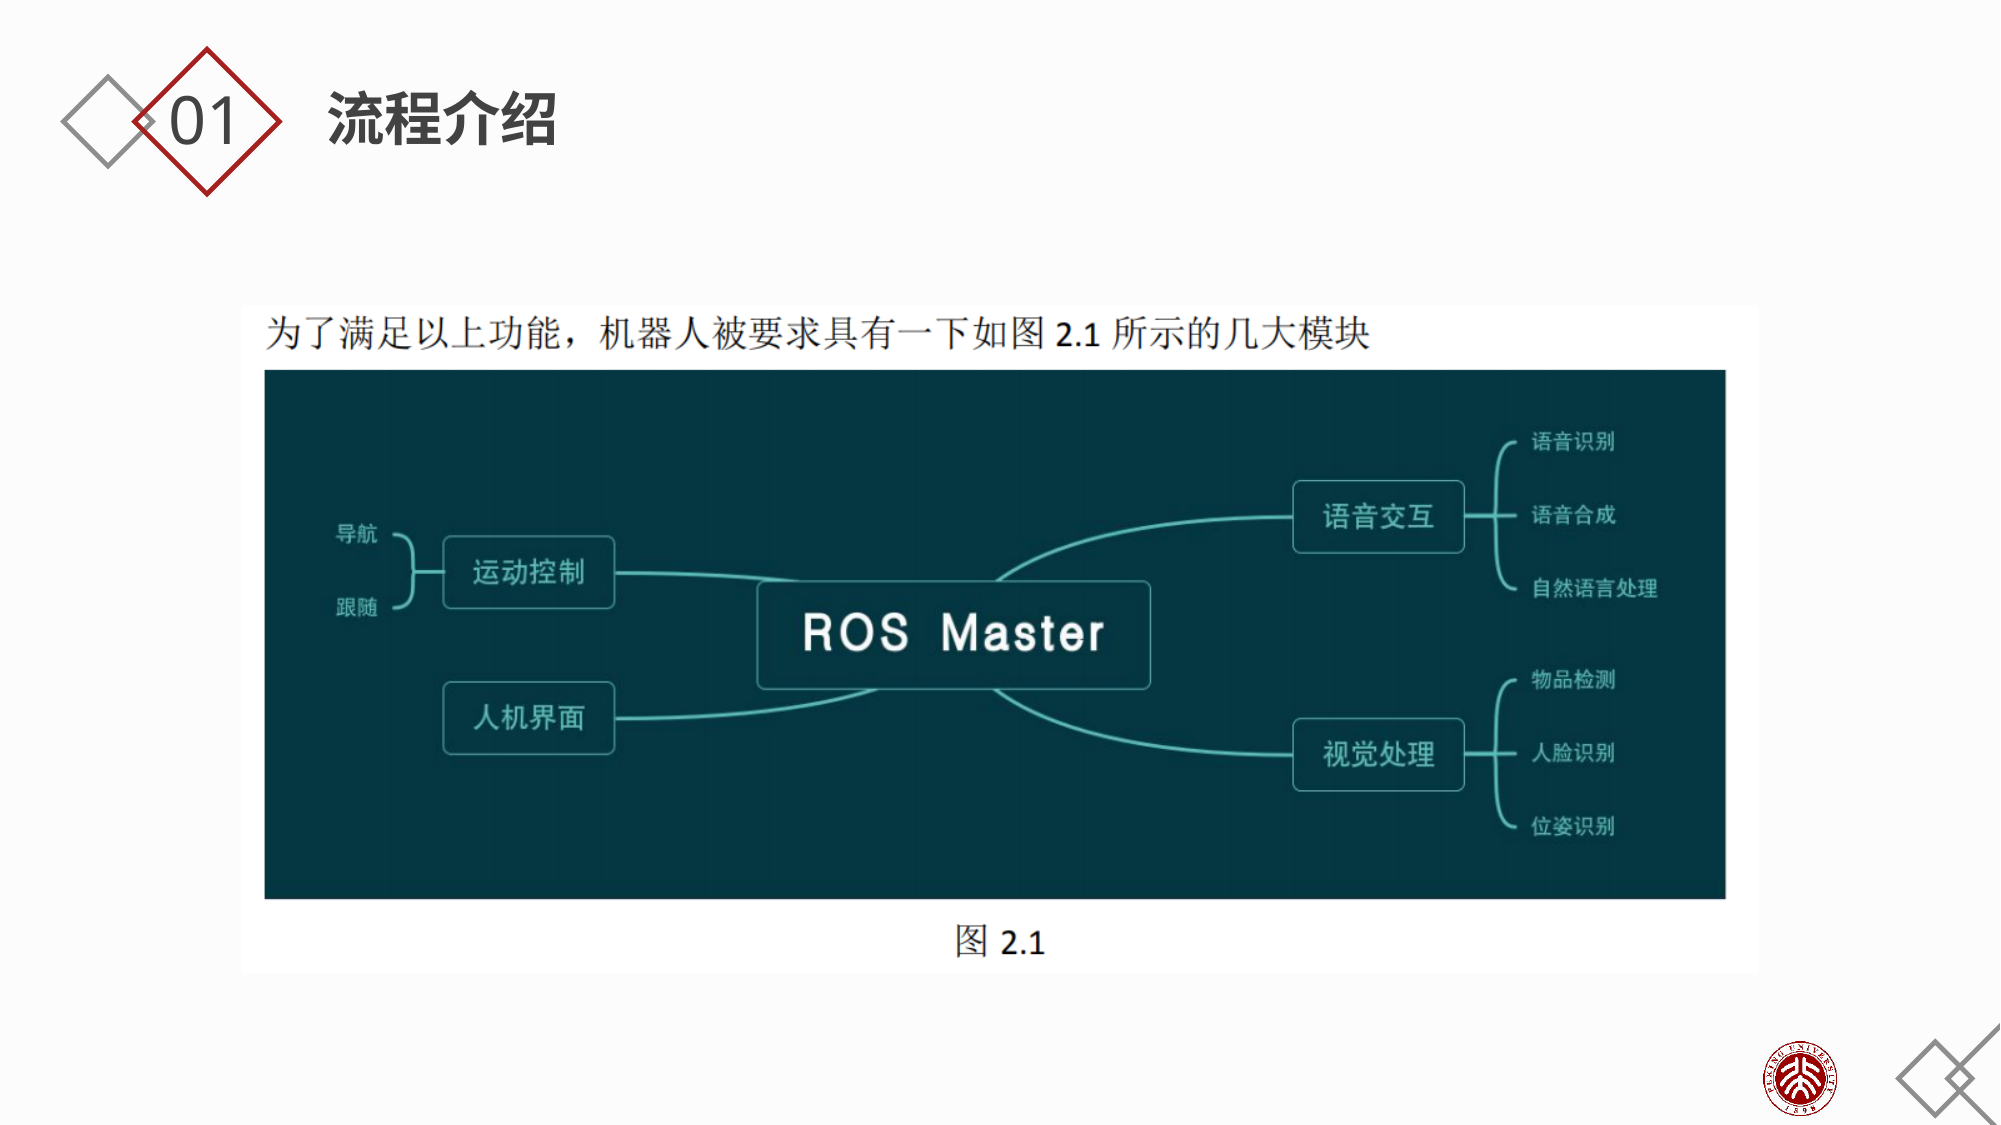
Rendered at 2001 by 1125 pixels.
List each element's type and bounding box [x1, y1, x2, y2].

text_box [63, 49, 2000, 1125]
picture [241, 305, 1759, 973]
